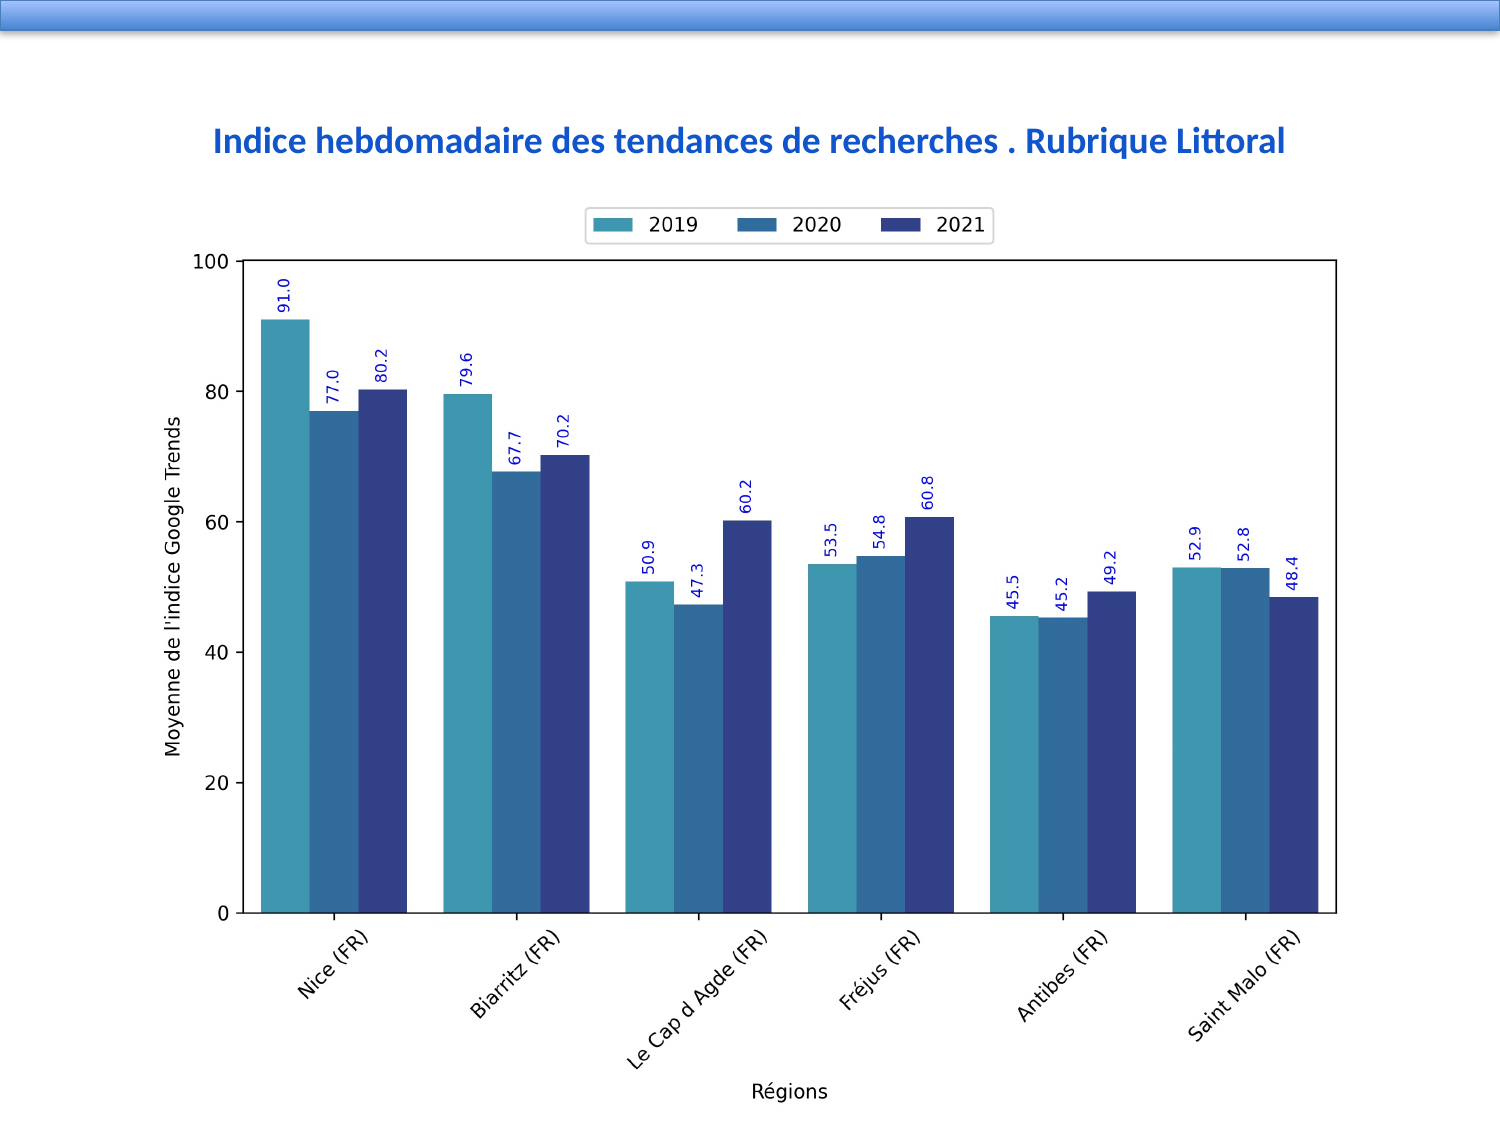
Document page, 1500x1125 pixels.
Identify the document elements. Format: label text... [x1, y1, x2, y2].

title Indice hebdomadaire des tendances de recherches . Rubrique Littoral [75, 45, 1425, 233]
text_box [0, 0, 1500, 31]
picture [149, 194, 1351, 1116]
